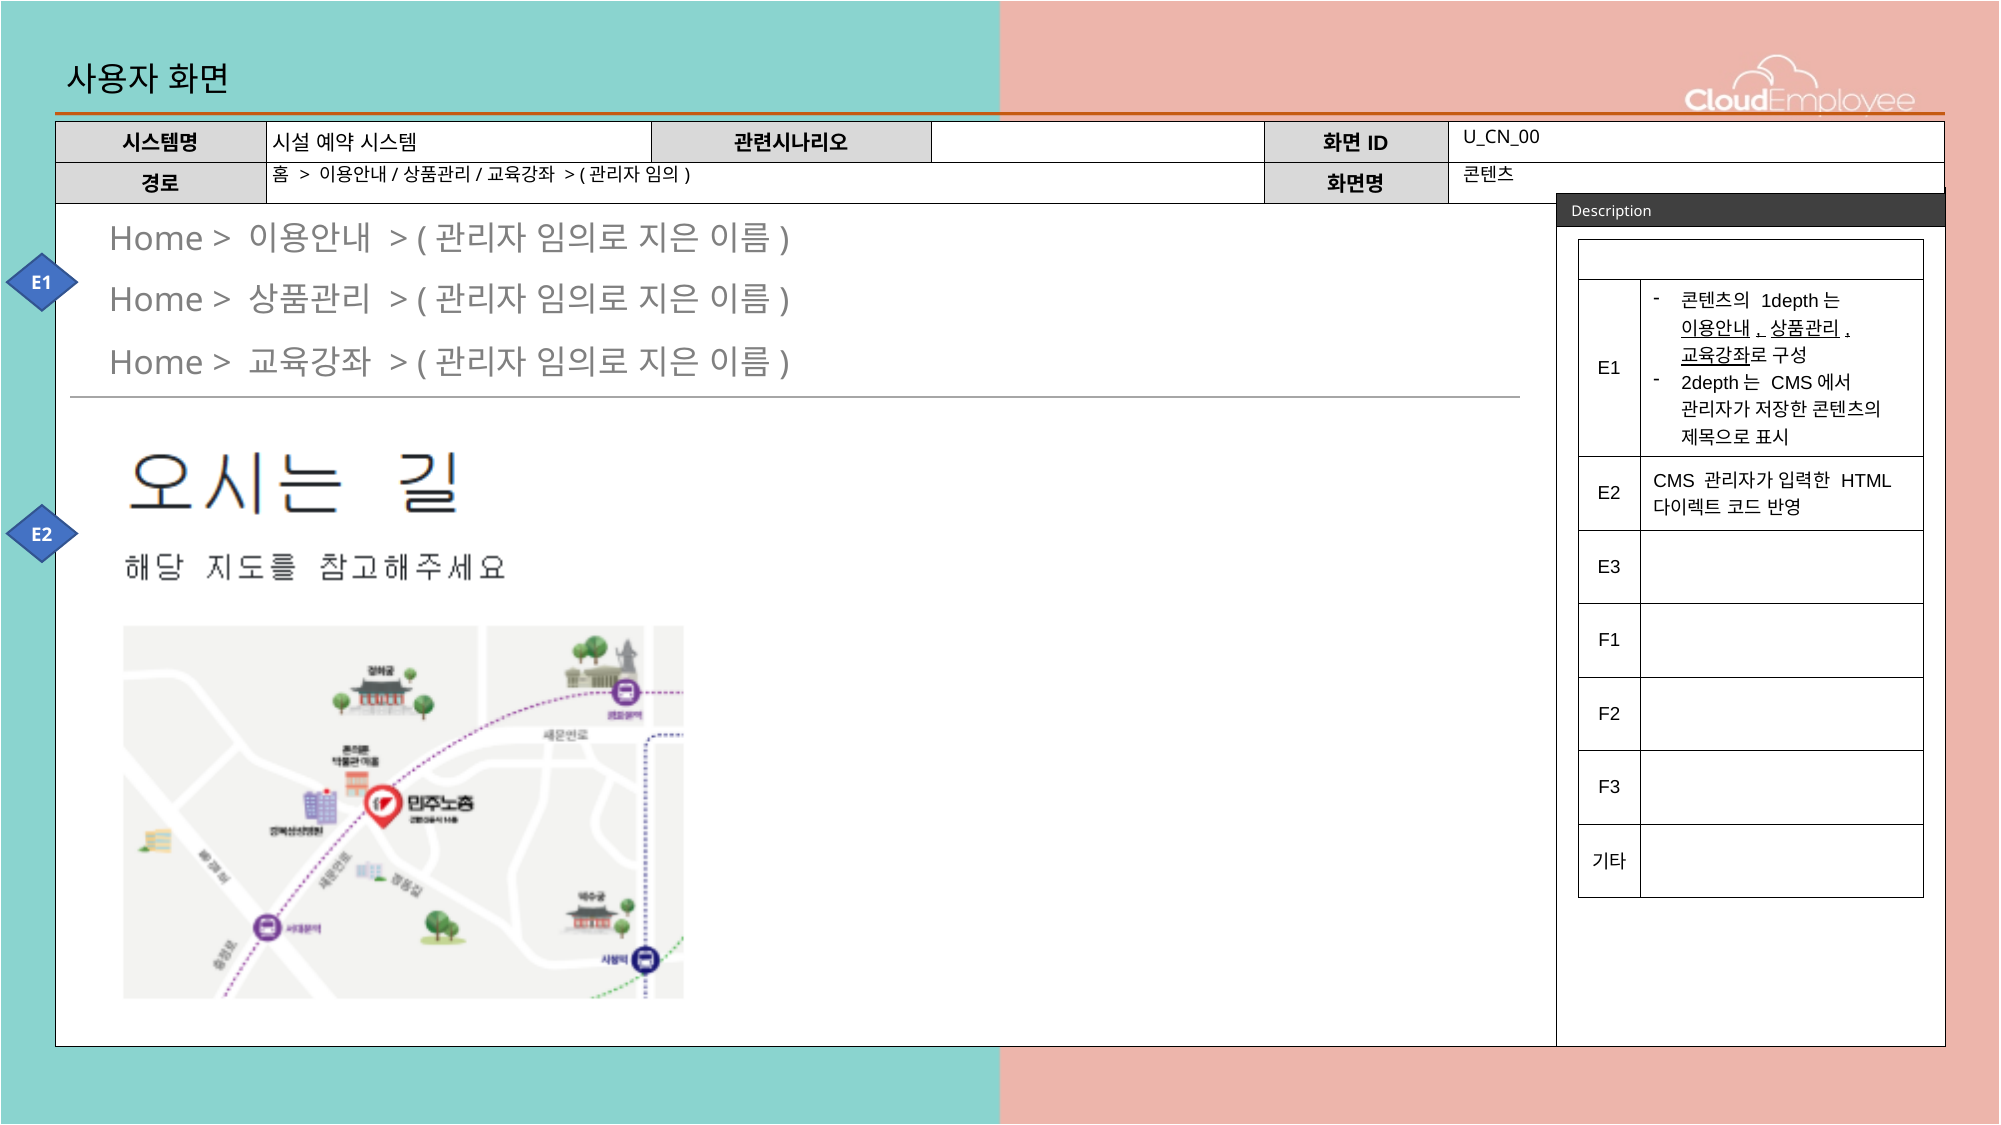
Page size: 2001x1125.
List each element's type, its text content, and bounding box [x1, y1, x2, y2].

table_cell [1641, 751, 1923, 824]
list 홈 > 이용안내/상품관리/교육강좌 > (관리자 임의) [272, 161, 1258, 188]
table_cell F2 [1579, 678, 1640, 750]
table_cell 기타 [1579, 825, 1640, 897]
text_box E1 [5, 252, 70, 312]
table_cell [1641, 678, 1923, 750]
text_box E2 [5, 503, 70, 564]
table_header [1579, 240, 1923, 279]
table_cell [1641, 531, 1923, 603]
table_cell 콘텐츠의 1depth는 이용안내, 상품관리, 교육강좌로 구성 2depth는 CMS에서 관리자가 저장한 콘텐츠의 제목으로 표시 [1641, 280, 1923, 456]
text_box [108, 67, 136, 122]
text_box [70, 209, 1520, 1019]
table_cell F1 [1579, 604, 1640, 677]
table_cell E1 [1579, 280, 1640, 456]
table_cell CMS 관리자가 입력한 HTML 다이렉트 코드 반영 [1641, 457, 1923, 530]
list 콘텐츠 [1448, 162, 1945, 189]
table_cell E2 [1579, 457, 1640, 530]
table_cell E3 [1579, 531, 1640, 603]
list U_CN_00 [1448, 124, 1945, 151]
table_cell [1641, 604, 1923, 677]
table_cell [1641, 825, 1923, 897]
title 사용자 화면 [55, 39, 1945, 108]
table_cell F3 [1579, 751, 1640, 824]
text_box [935, 180, 1843, 218]
